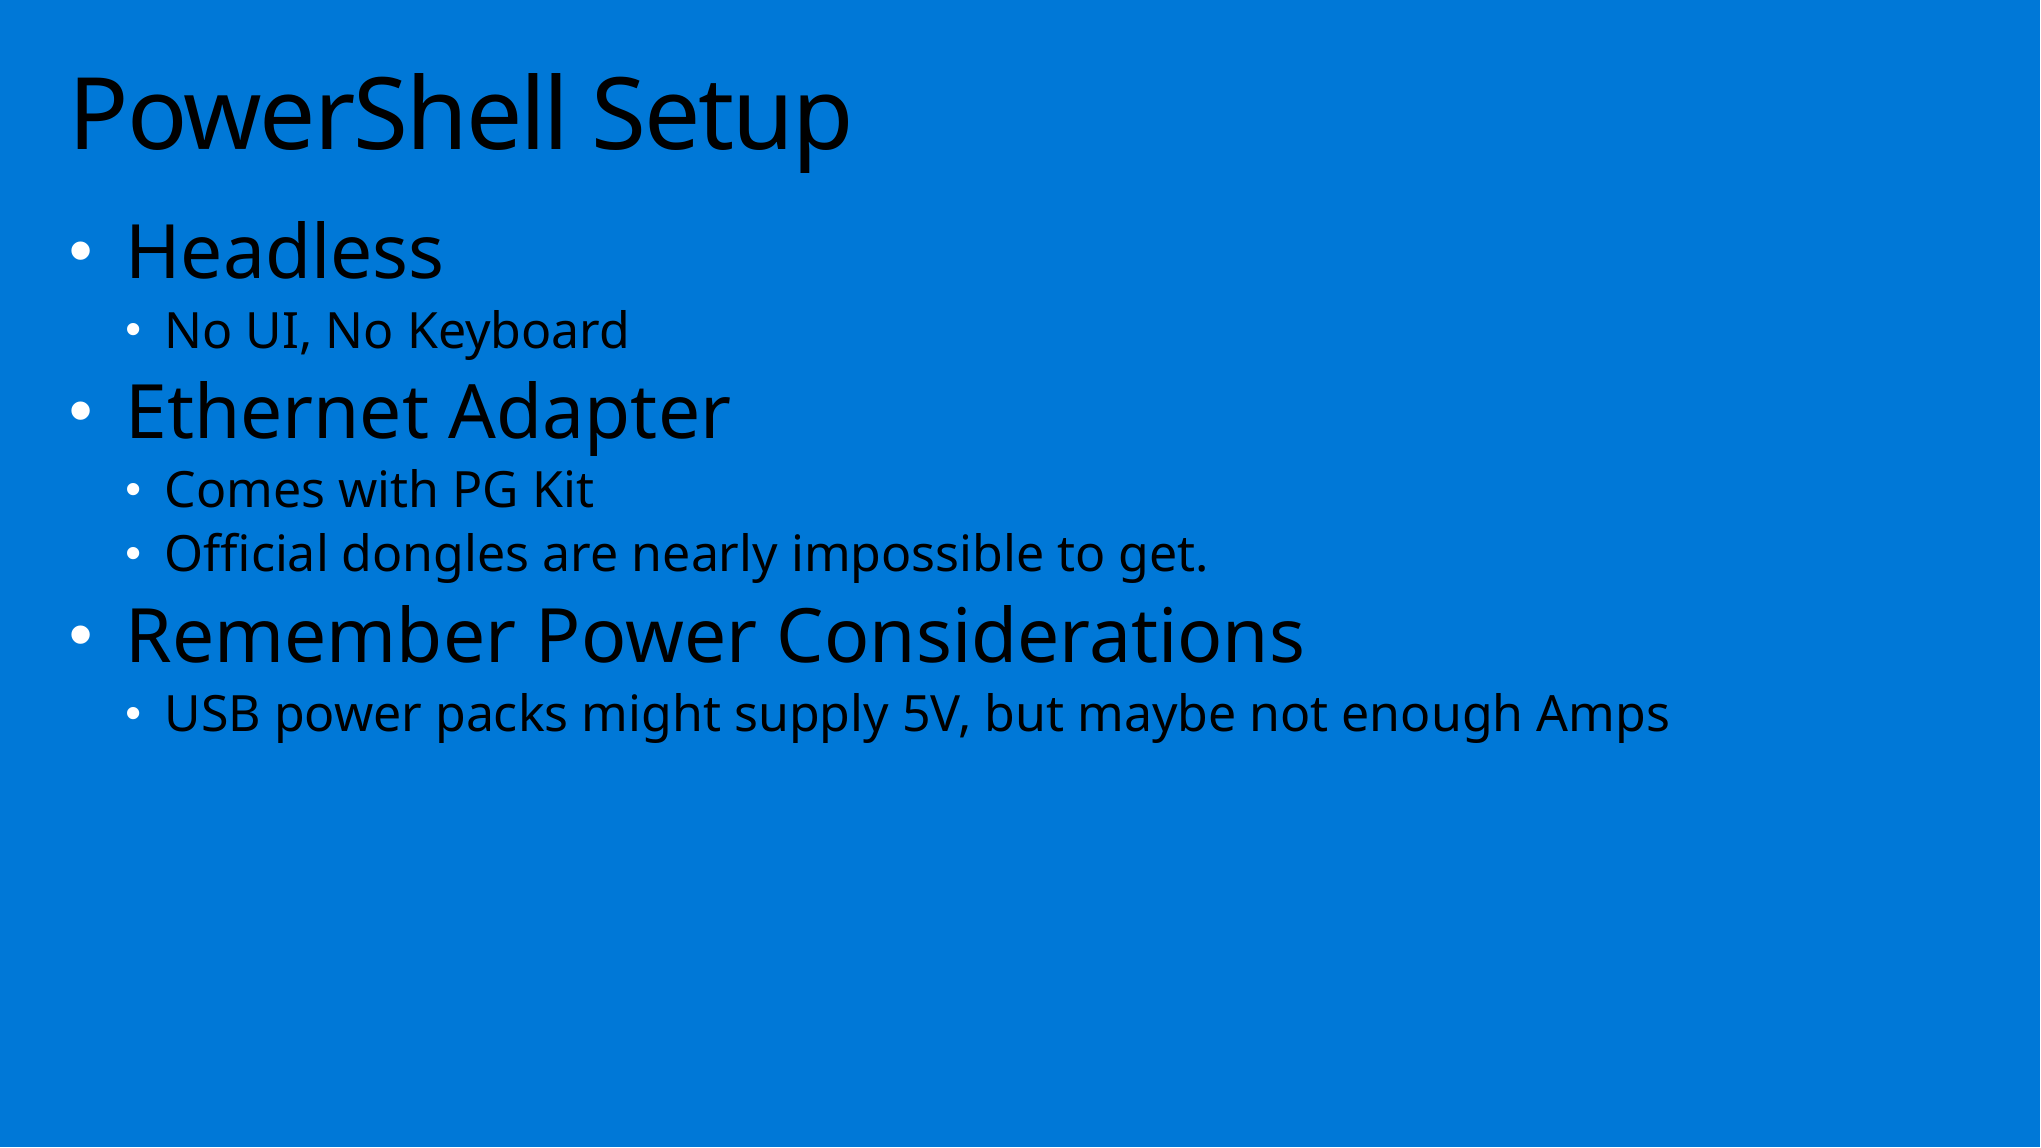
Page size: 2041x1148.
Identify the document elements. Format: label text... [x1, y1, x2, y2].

list Headless No UI, No Keyboard Ethernet Adapter Comes with PG Kit Official dongles are nearly impossible to get. Remember Power Considerations USB power packs might supply 5V, but maybe not enough Amps [45, 199, 1996, 778]
title PowerShell Setup [45, 48, 1996, 199]
